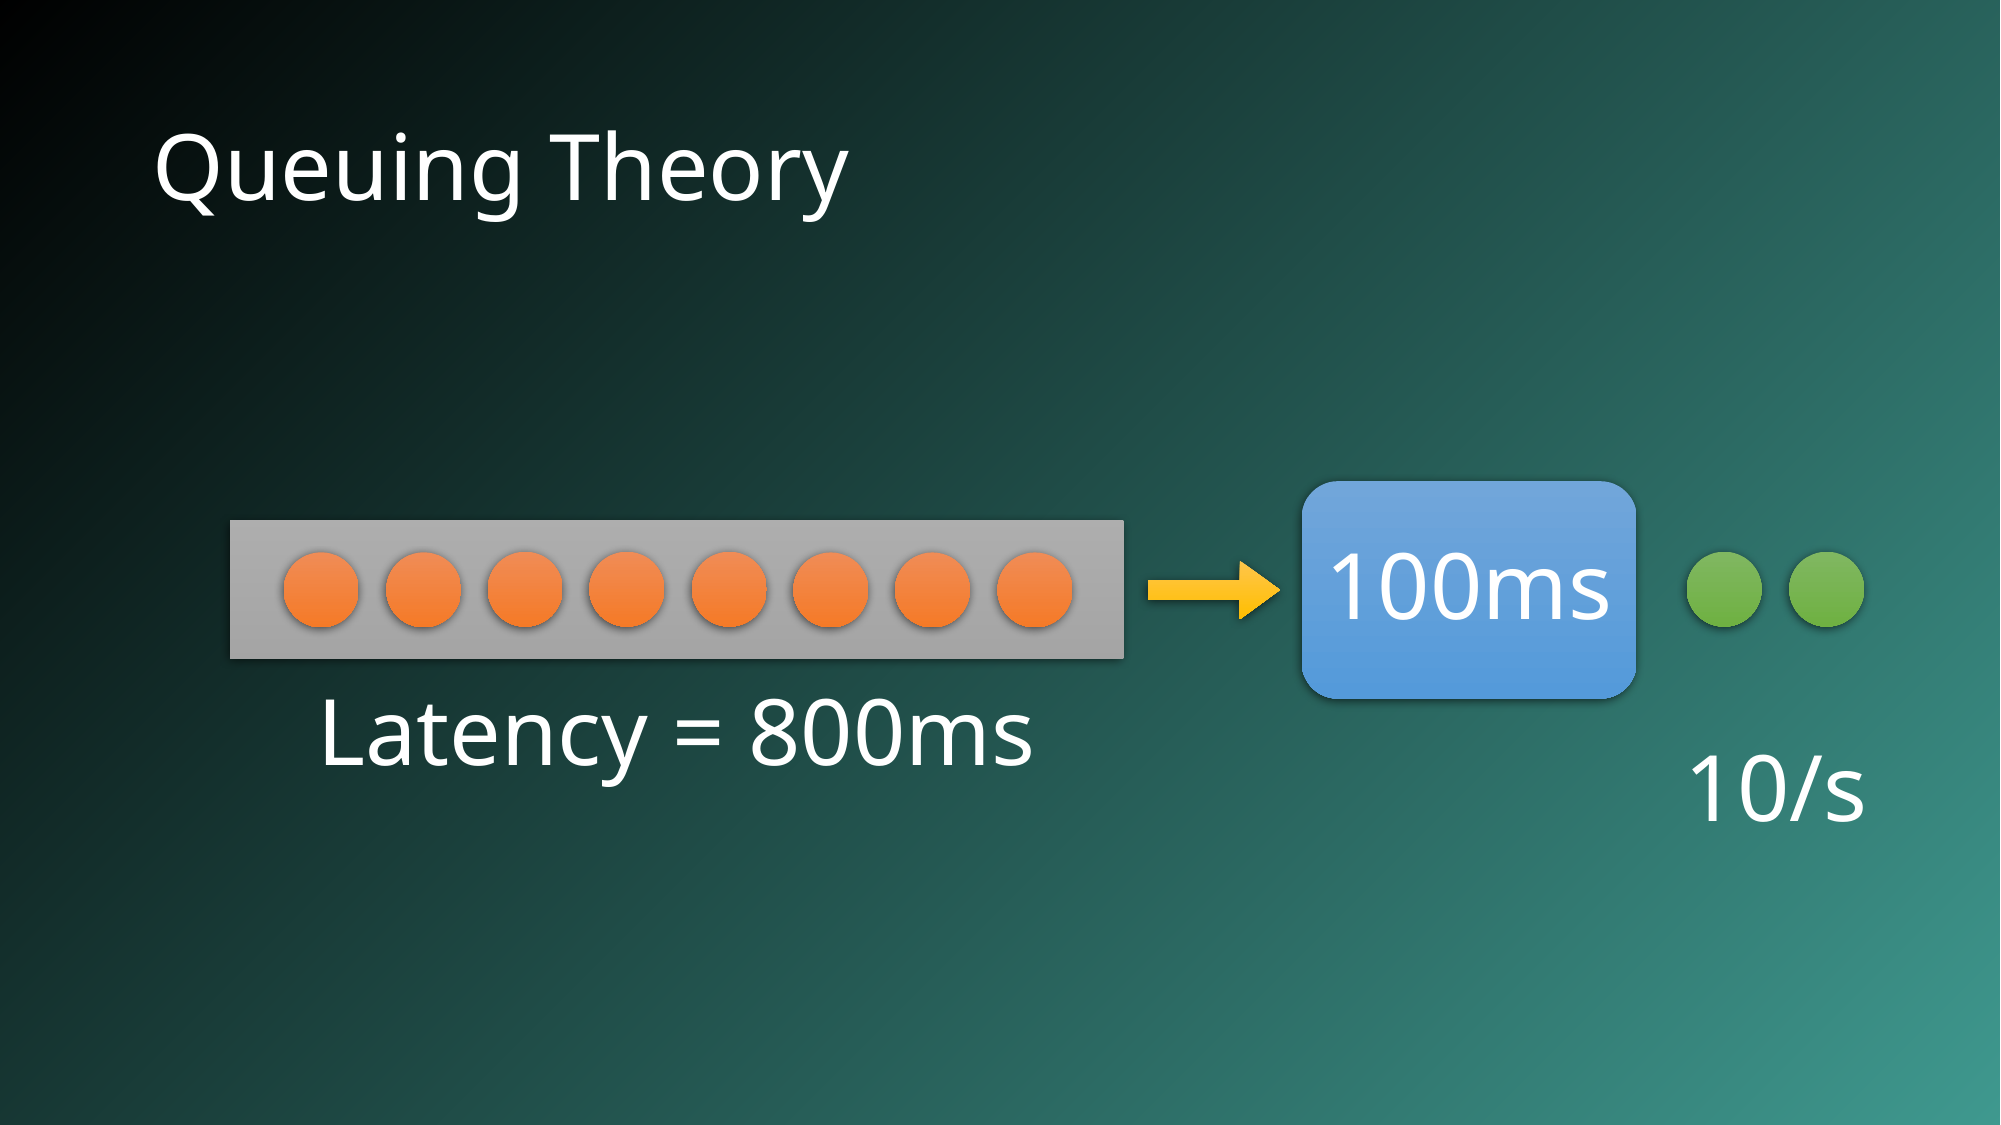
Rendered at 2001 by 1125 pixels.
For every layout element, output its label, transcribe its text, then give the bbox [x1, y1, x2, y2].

text_box [691, 551, 767, 626]
text_box [283, 552, 359, 626]
text_box [487, 551, 563, 626]
text_box [1686, 551, 1762, 627]
text_box Latency = 800ms [273, 626, 1080, 845]
text_box [894, 552, 970, 626]
title Queuing Theory [137, 61, 1863, 279]
text_box [997, 552, 1073, 626]
text_box [793, 552, 869, 626]
text_box [1789, 551, 1865, 627]
text_box [589, 551, 665, 626]
text_box [230, 520, 1124, 659]
text_box 100ms [1225, 481, 1713, 699]
text_box [386, 552, 462, 626]
text_box [1148, 580, 1225, 600]
text_box 10/s [1532, 683, 2000, 901]
